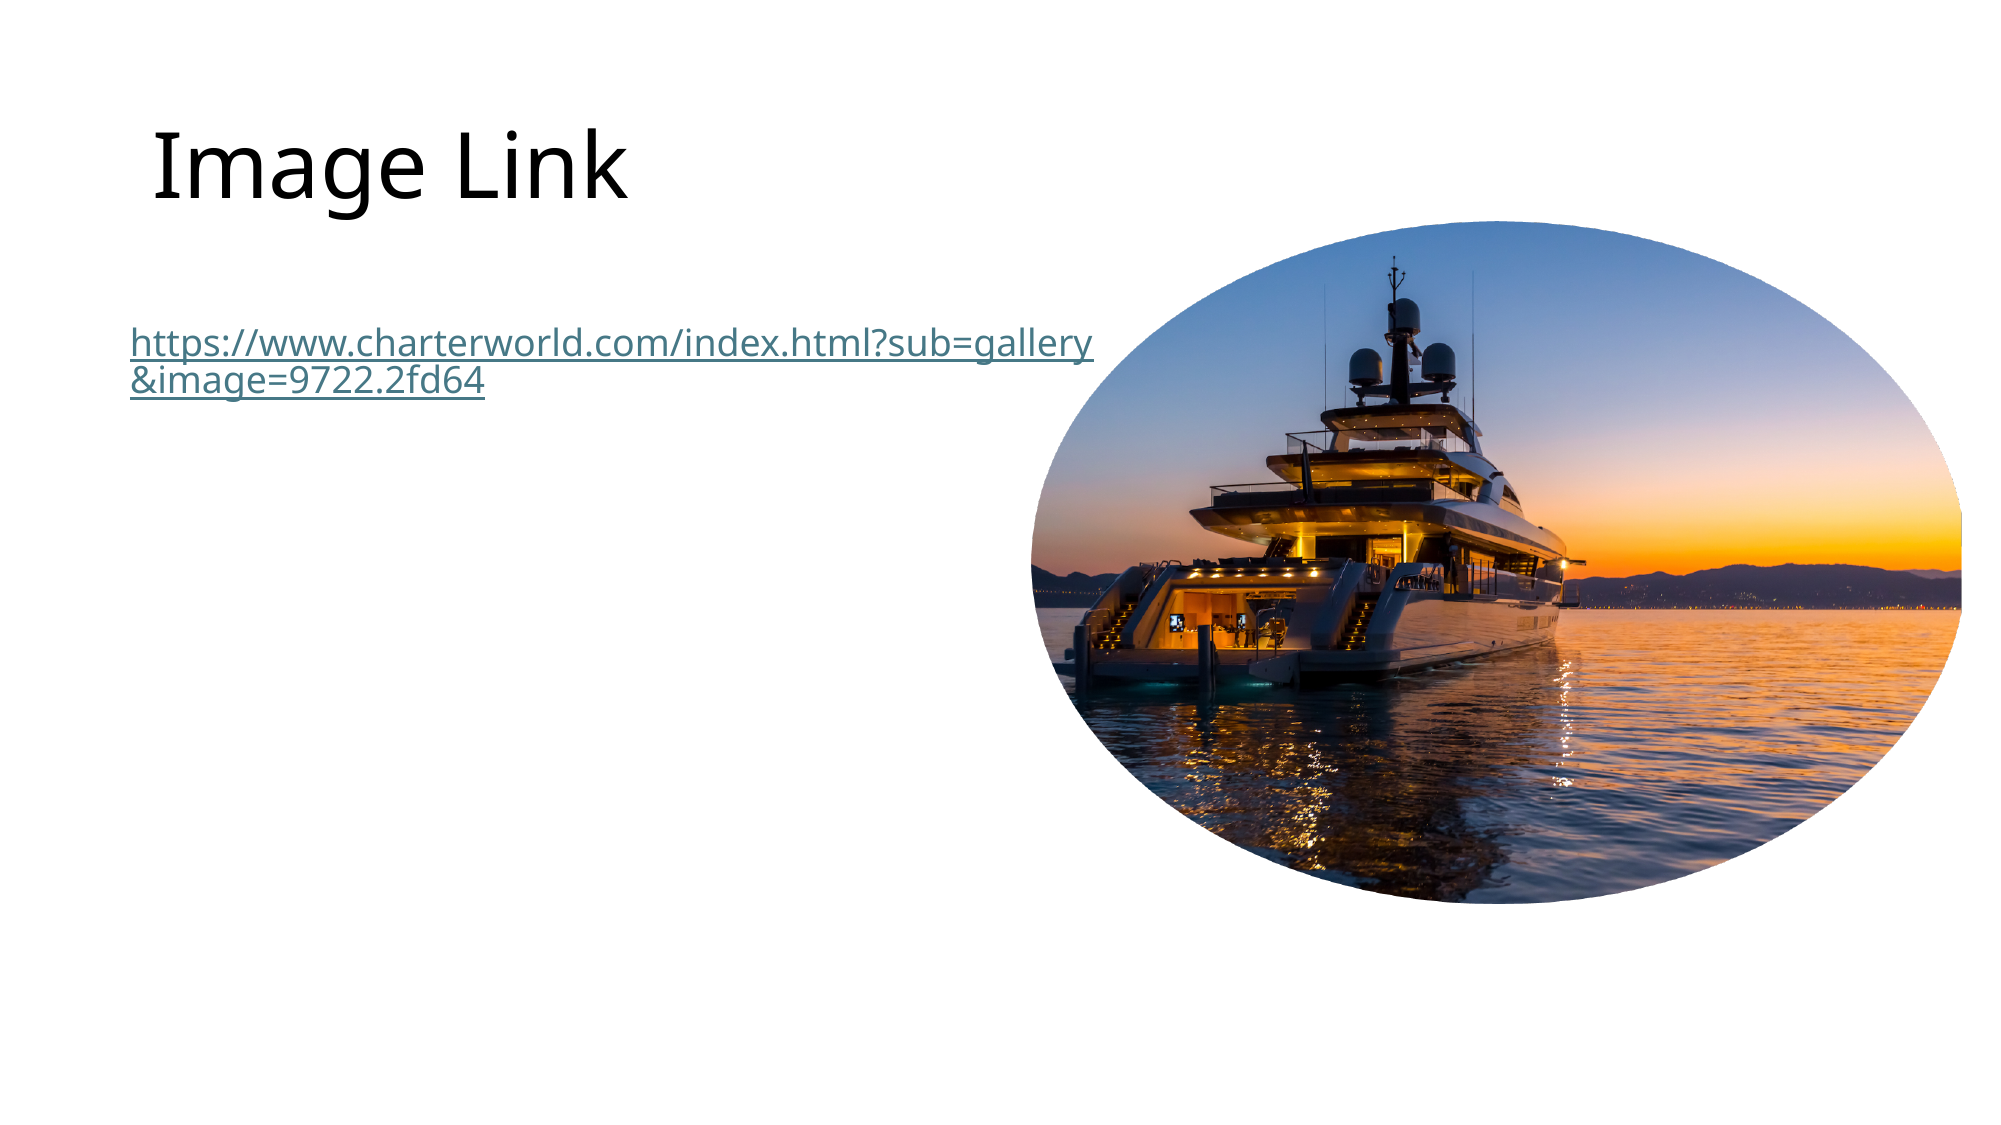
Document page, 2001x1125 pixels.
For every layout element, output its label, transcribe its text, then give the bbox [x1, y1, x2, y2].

title Image Link [137, 59, 1863, 278]
text_box https://www.charterworld.com/index.html?sub=gallery&image=9722.2fd64 [114, 311, 1031, 423]
picture [1031, 220, 1967, 905]
